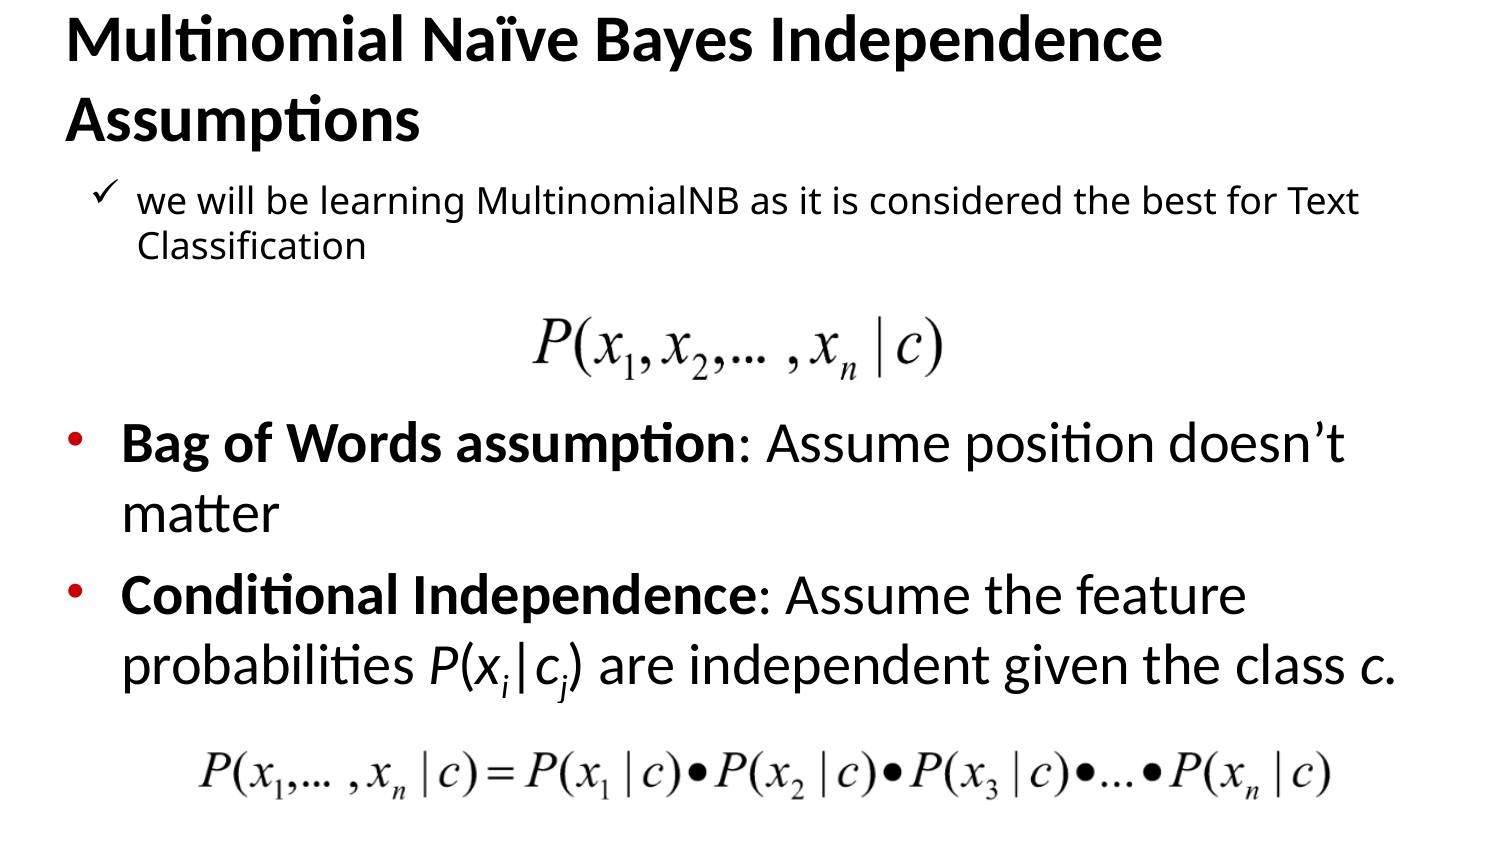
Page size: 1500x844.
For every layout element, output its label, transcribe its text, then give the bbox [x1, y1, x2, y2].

list Bag of Words assumption: Assume position doesn’t matter Conditional Independence: Assume the feature probabilities P(xi|cj) are independent given the class c. [50, 396, 1475, 822]
picture [174, 703, 1351, 830]
title Multinomial Naïve Bayes Independence Assumptions [50, 71, 1475, 222]
picture [512, 297, 962, 423]
text_box we will be learning MultinomialNB as it is considered the best for Text Classification [75, 169, 1450, 275]
